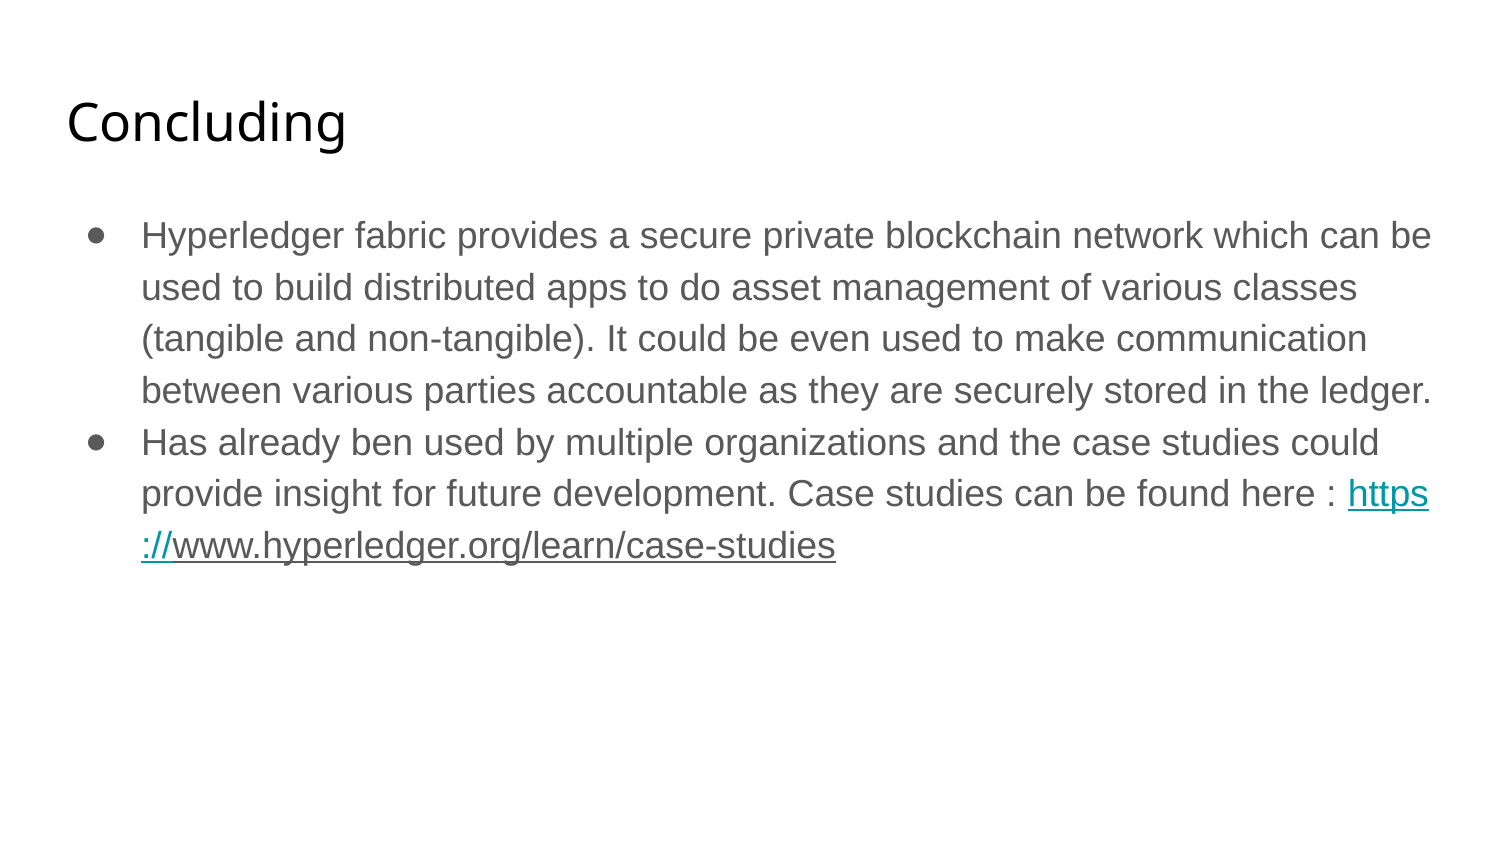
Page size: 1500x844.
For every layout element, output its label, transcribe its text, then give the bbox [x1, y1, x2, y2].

list Hyperledger fabric provides a secure private blockchain network which can be used to build distributed apps to do asset management of various classes (tangible and non-tangible). It could be even used to make communication between various parties accountable as they are securely stored in the ledger. Has already ben used by multiple organizations and the case studies could provide insight for future development. Case studies can be found here : https://www.hyperledger.org/learn/case-studies [51, 189, 1449, 750]
title Concluding [51, 72, 1449, 167]
